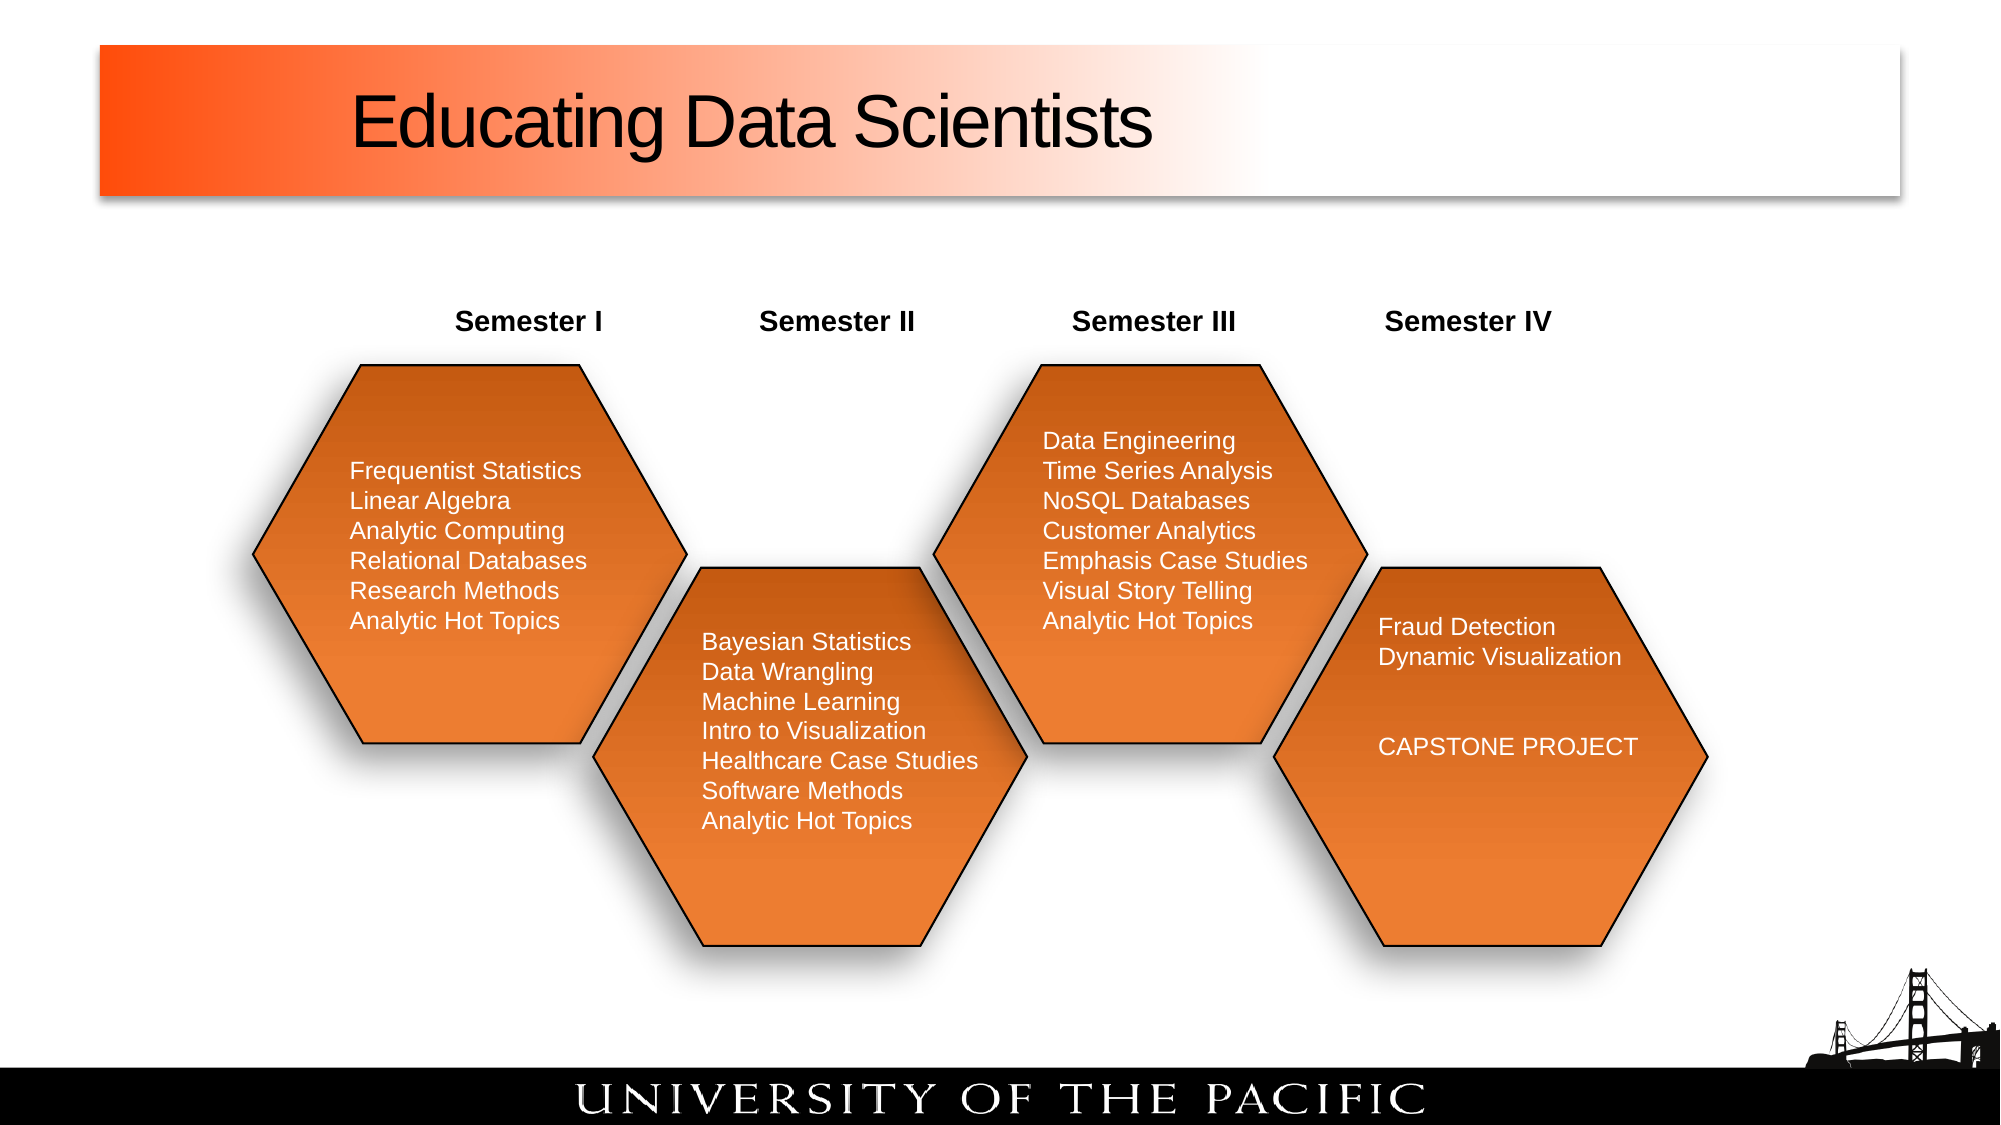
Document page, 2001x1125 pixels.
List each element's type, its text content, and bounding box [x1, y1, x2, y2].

text_box Educating Data Scientists [336, 64, 1708, 171]
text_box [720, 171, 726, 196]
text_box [252, 365, 1708, 946]
text_box 1980 [362, 46, 367, 64]
text_box 1980 [362, 171, 367, 196]
text_box [792, 171, 796, 196]
text_box [792, 46, 796, 64]
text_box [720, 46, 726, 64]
text_box Semester I Semester II Semester III Semester IV [250, 295, 1627, 380]
